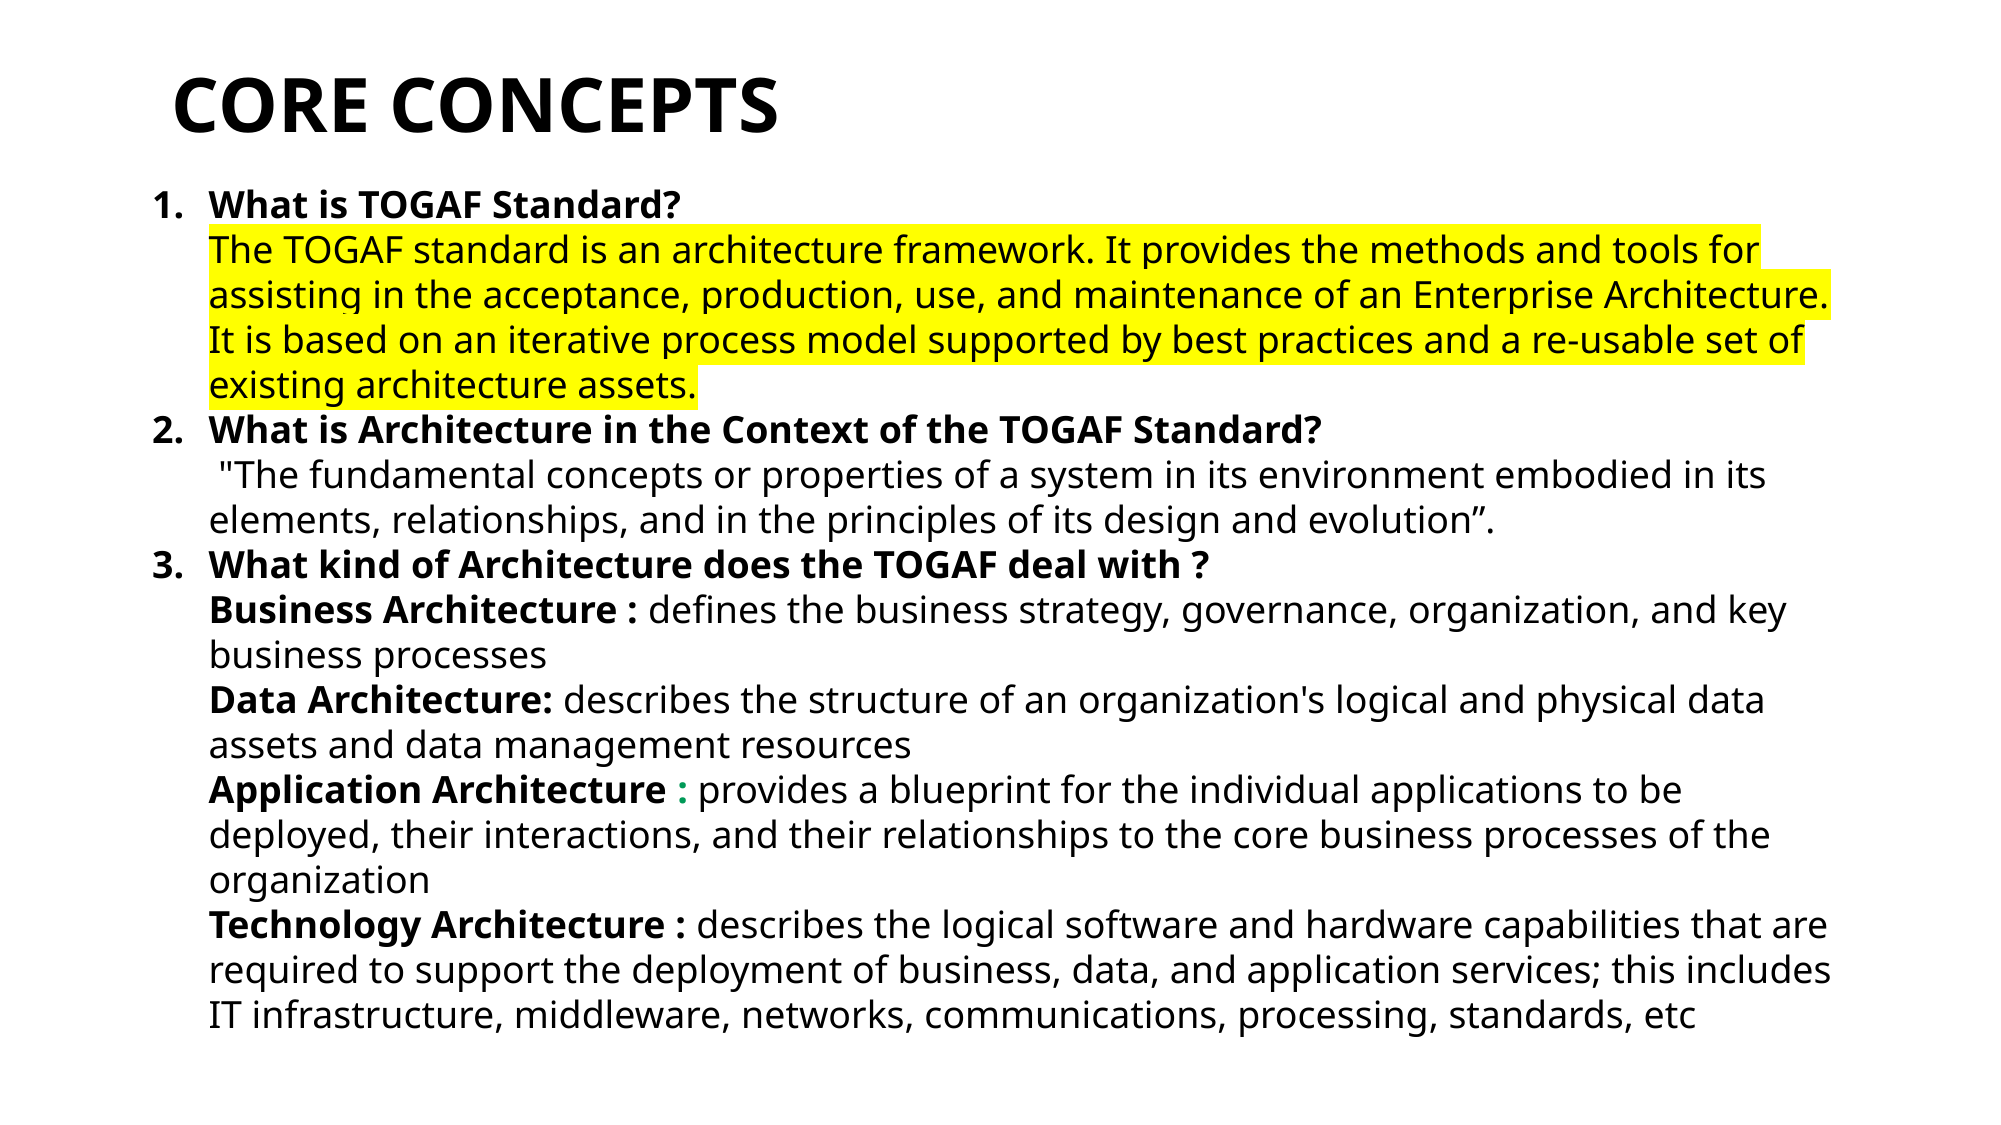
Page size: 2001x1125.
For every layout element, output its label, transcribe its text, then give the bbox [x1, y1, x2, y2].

title CORE CONCEPTS [137, 59, 1863, 157]
text_box What is TOGAF Standard? The TOGAF standard is an architecture framework. It provides the methods and tools for assisting in the acceptance, production, use, and maintenance of an Enterprise Architecture. It is based on an iterative process model supported by best practices and a re-usable set of existing architecture assets. What is Architecture in the Context of the TOGAF Standard? "The fundamental concepts or properties of a system in its environment embodied in its elements, relationships, and in the principles of its design and evolution”. What kind of Architecture does the TOGAF deal with ? Business Architecture : defines the business strategy, governance, organization, and key business processes Data Architecture: describes the structure of an organization's logical and physical data assets and data management resources Application Architecture : provides a blueprint for the individual applications to be deployed, their interactions, and their relationships to the core business processes of the organization Technology Architecture : describes the logical software and hardware capabilities that are required to support the deployment of business, data, and application services; this includes IT infrastructure, middleware, networks, communications, processing, standards, etc [137, 173, 1863, 1125]
